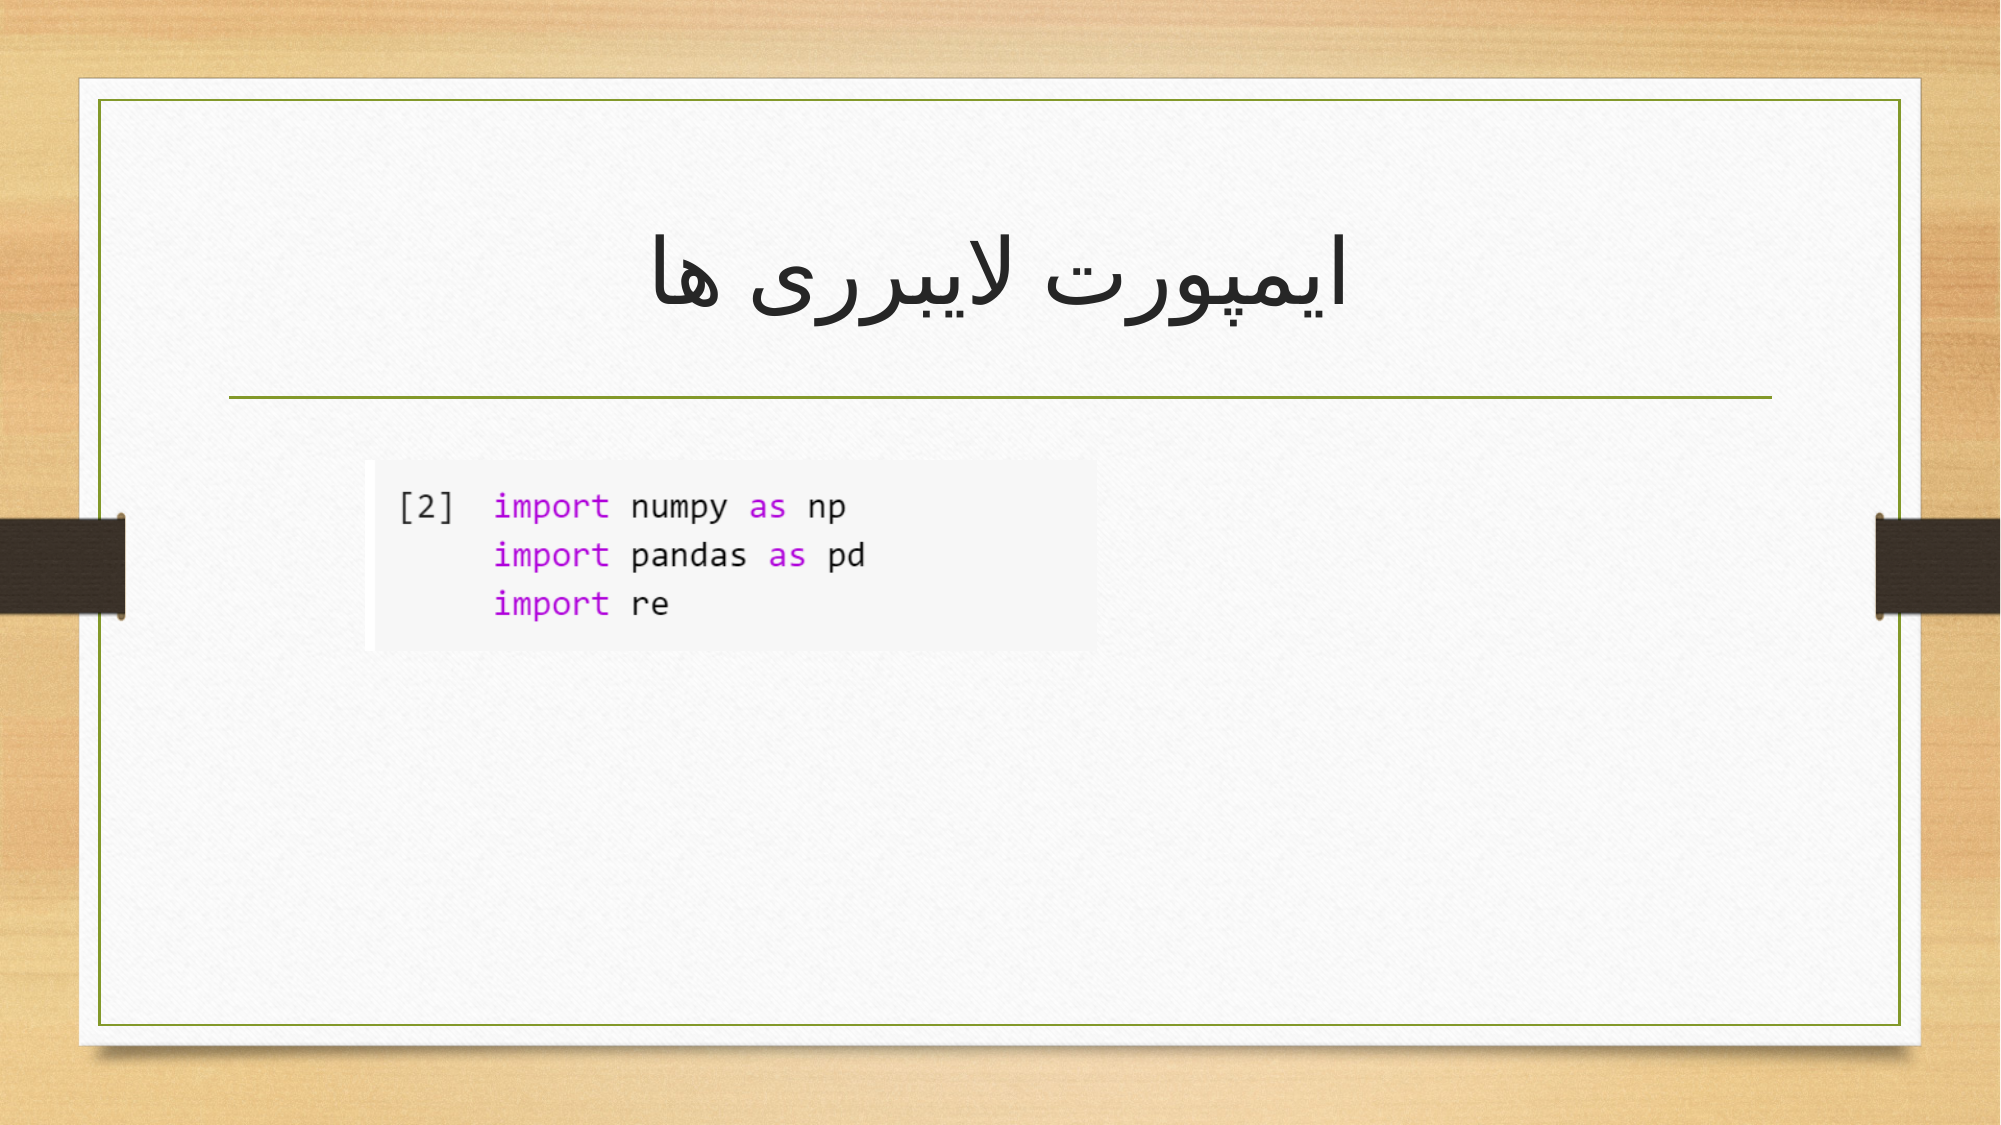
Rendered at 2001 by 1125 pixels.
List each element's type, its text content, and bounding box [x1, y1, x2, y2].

picture [0, 0, 2001, 1125]
title ایمپورت لایبرری ها [212, 161, 1788, 375]
